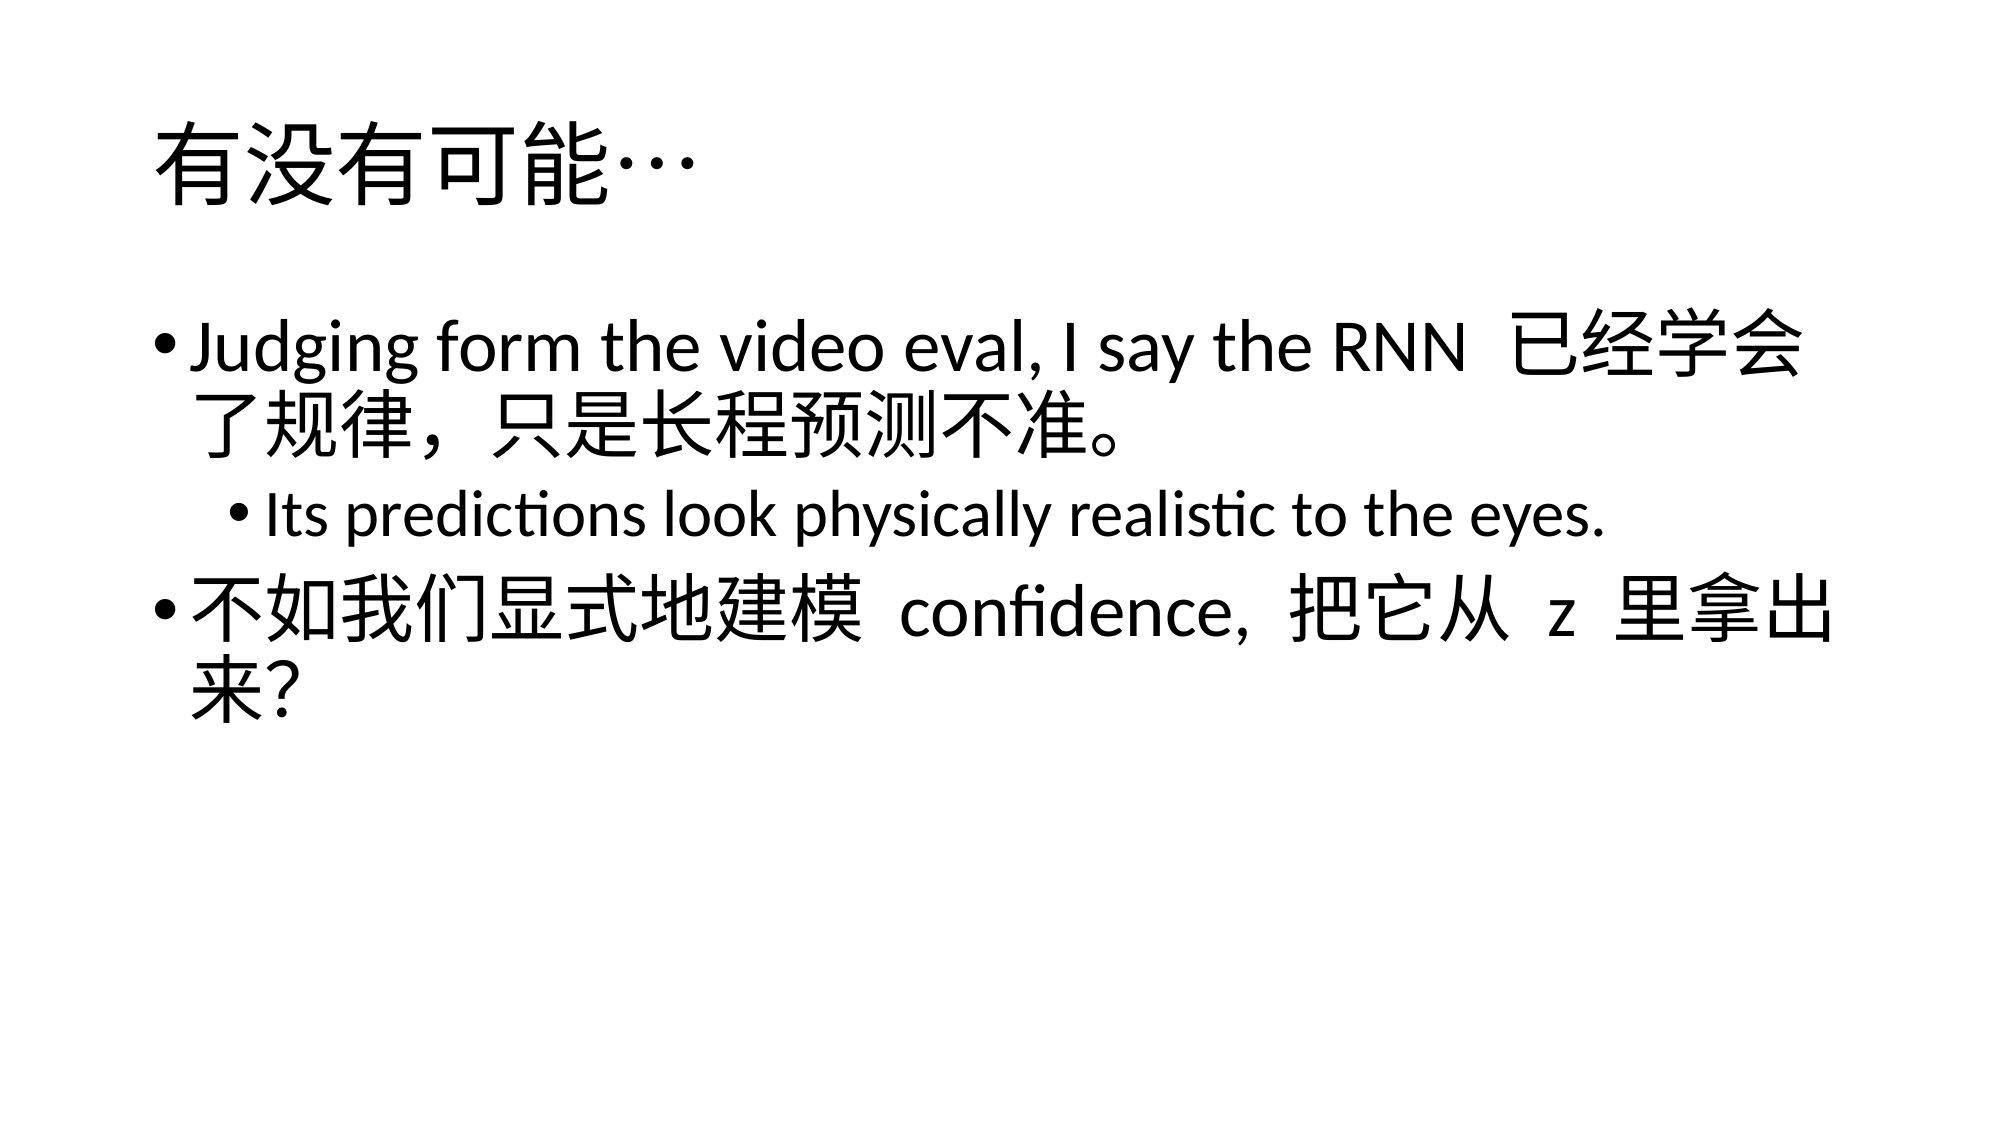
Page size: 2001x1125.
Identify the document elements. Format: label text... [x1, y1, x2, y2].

list Judging form the video eval, I say the RNN 已经学会了规律，只是长程预测不准。 Its predictions look physically realistic to the eyes. 不如我们显式地建模 confidence, 把它从 z 里拿出来？ [137, 299, 1863, 1014]
title 有没有可能… [137, 59, 1863, 278]
